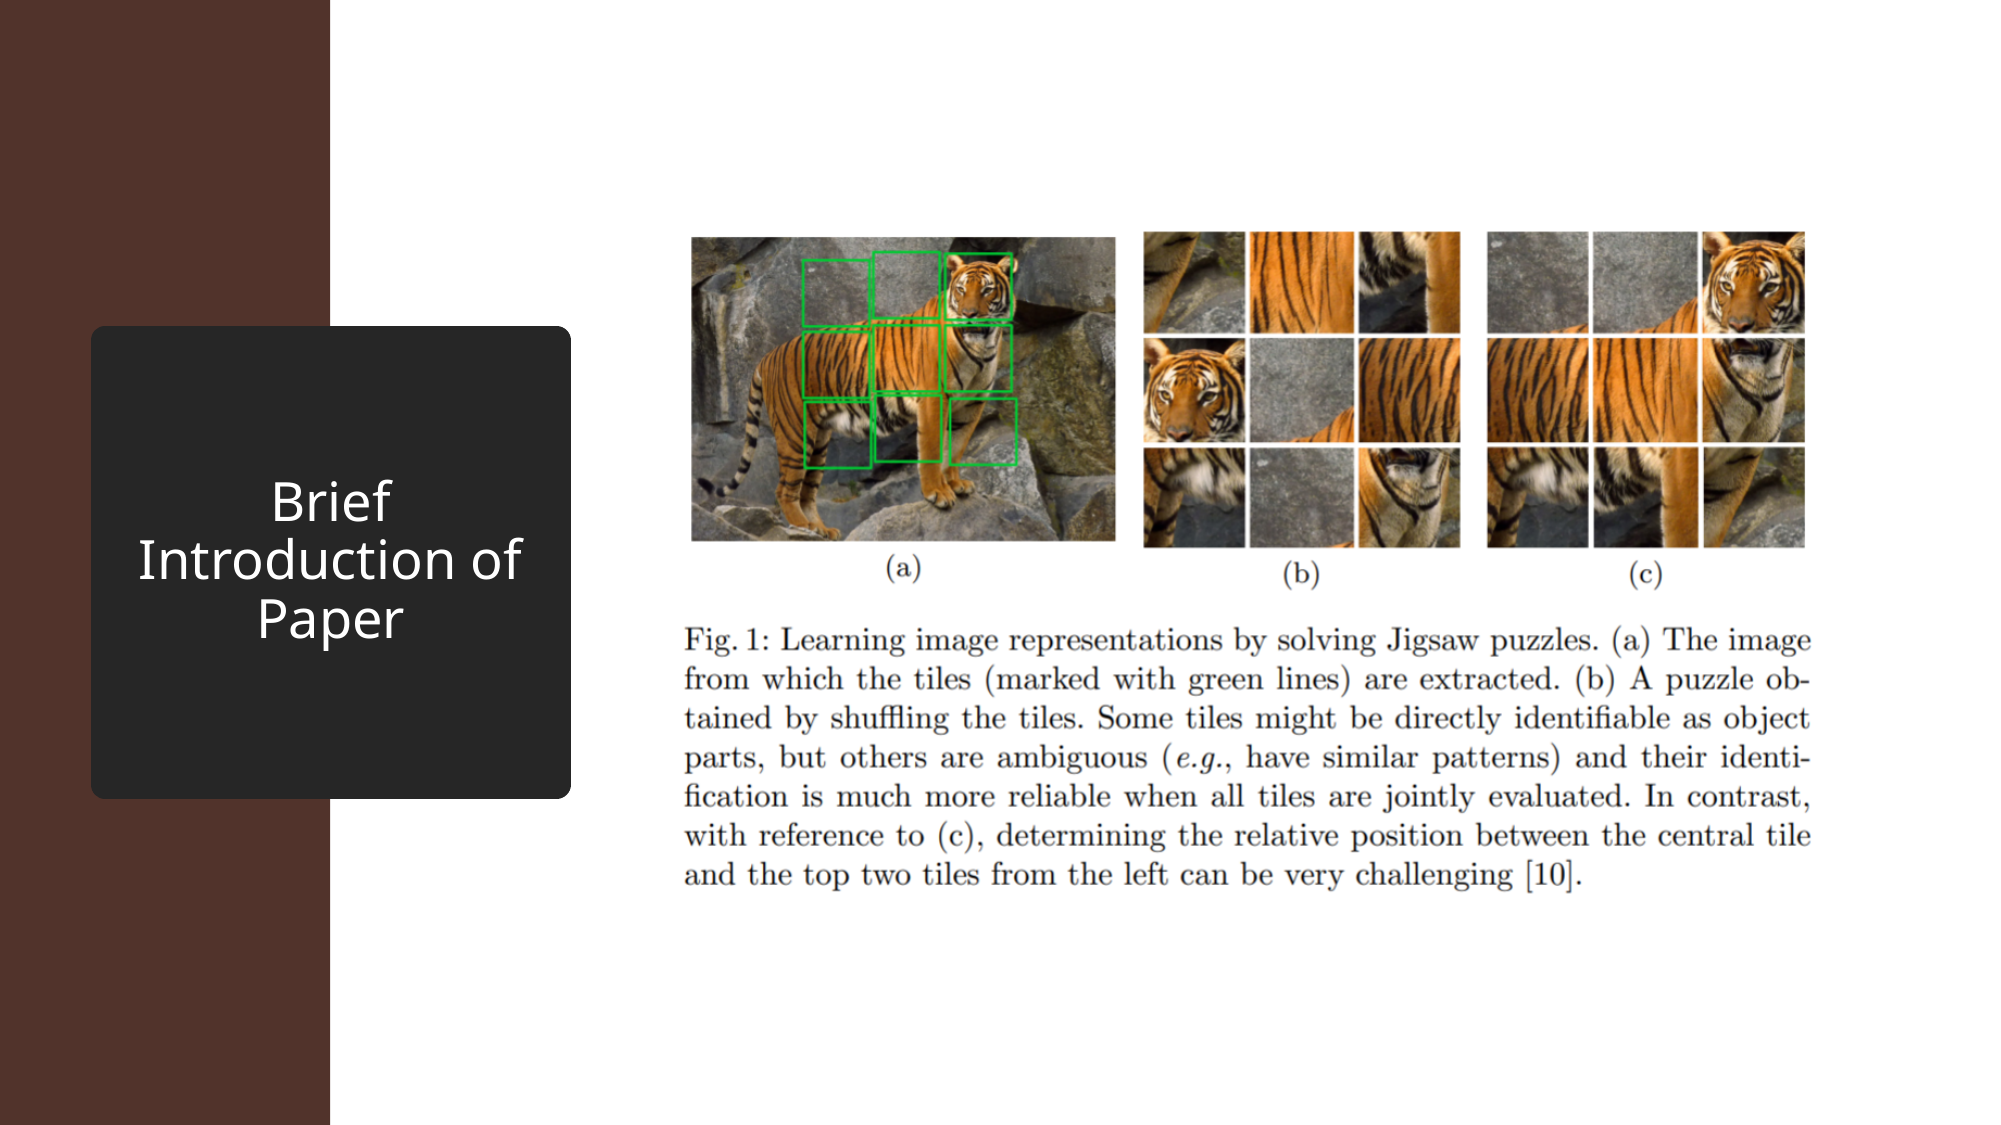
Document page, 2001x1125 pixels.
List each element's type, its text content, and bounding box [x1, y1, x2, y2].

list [662, 211, 1842, 913]
text_box [0, 0, 331, 1125]
title Brief Introduction of Paper [105, 340, 557, 785]
text_box [331, 0, 2000, 1125]
